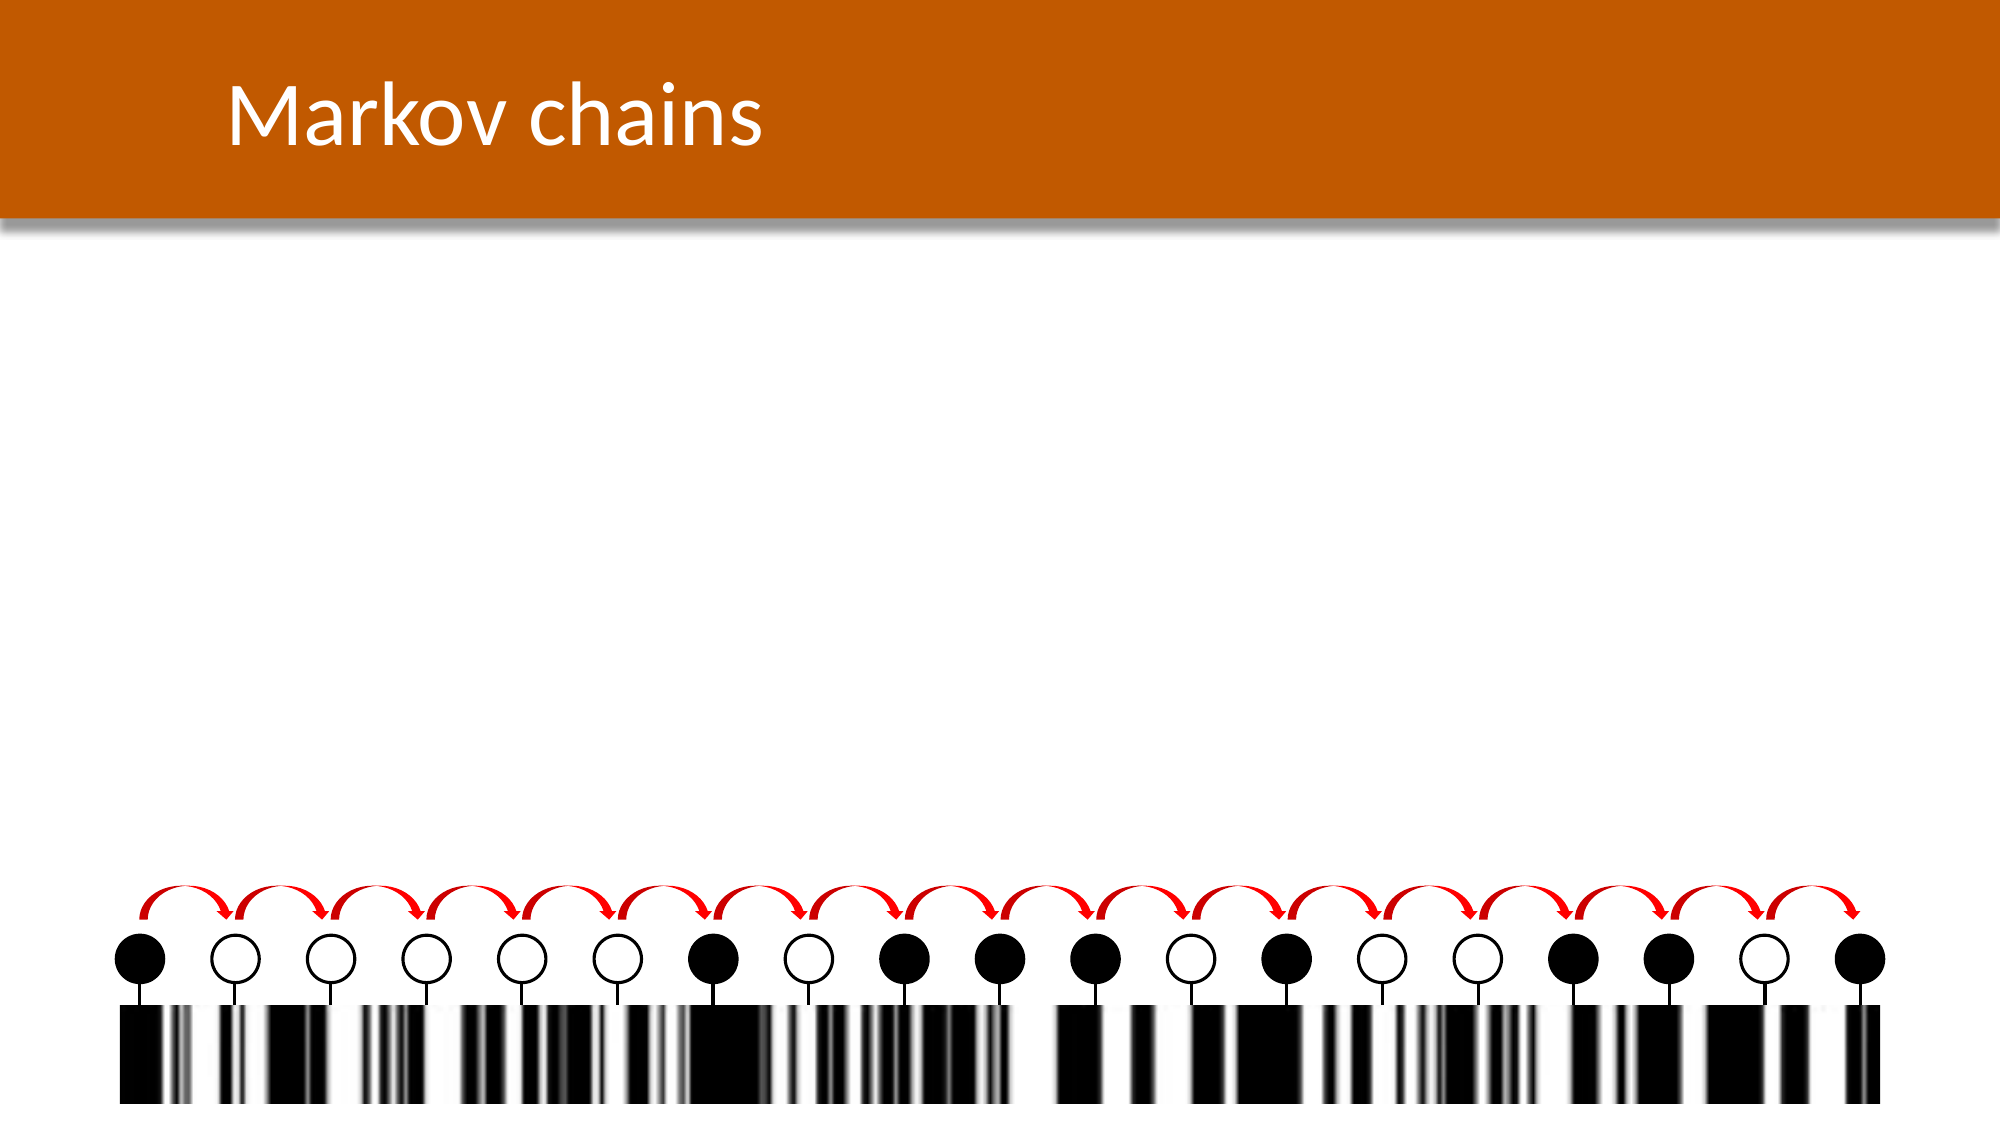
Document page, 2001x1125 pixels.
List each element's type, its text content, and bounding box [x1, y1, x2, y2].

text_box [0, 0, 2000, 219]
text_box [139, 885, 1862, 920]
text_box Markov chains [210, 17, 2000, 201]
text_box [116, 935, 1884, 1104]
